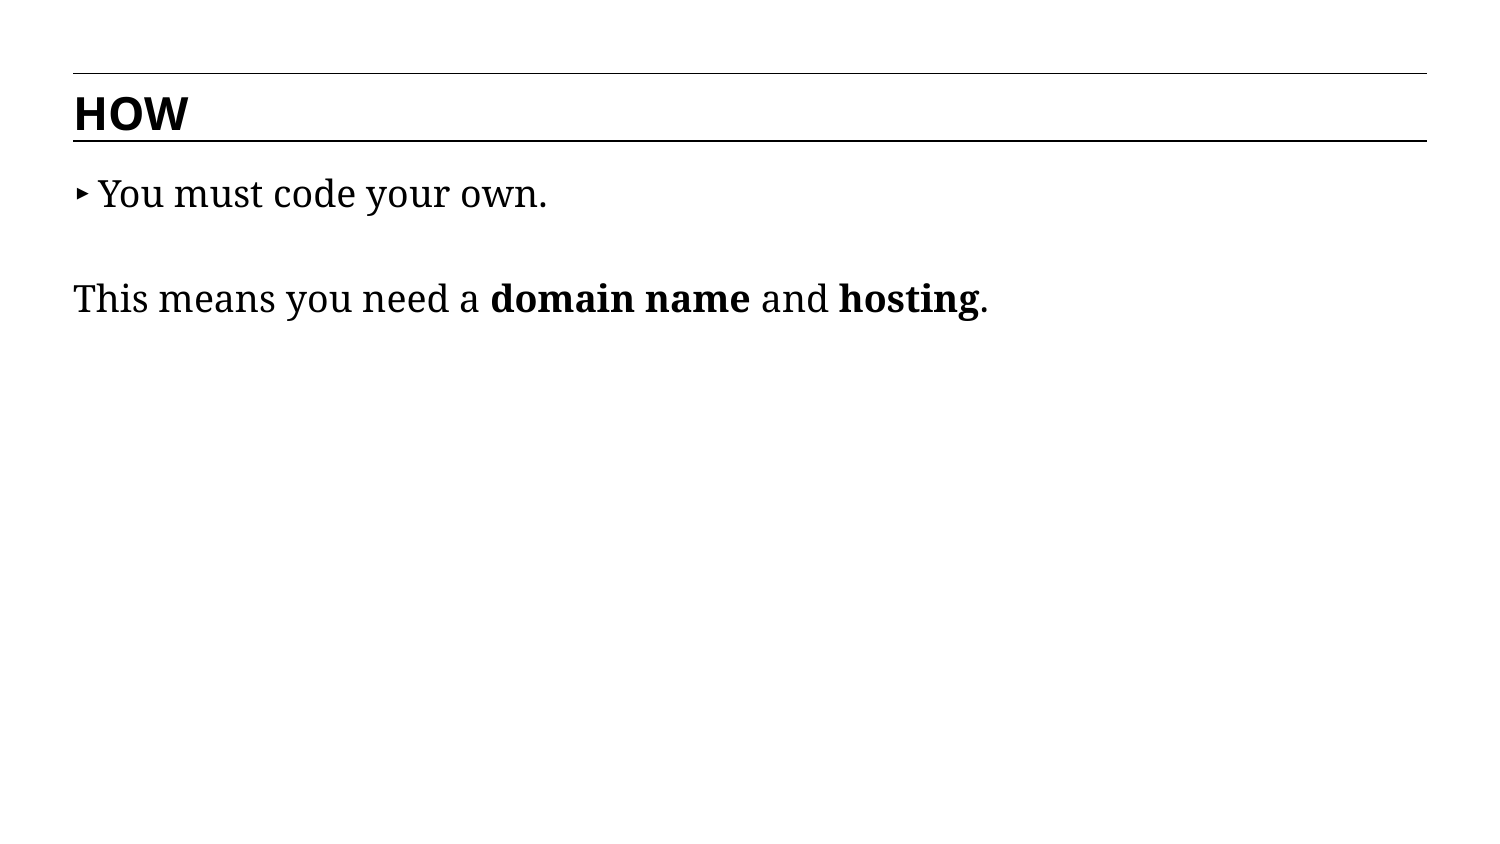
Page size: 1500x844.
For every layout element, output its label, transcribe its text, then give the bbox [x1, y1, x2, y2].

list You must code your own. This means you need a domain name and hosting. [73, 110, 1427, 551]
text_box HOW [73, 85, 964, 110]
